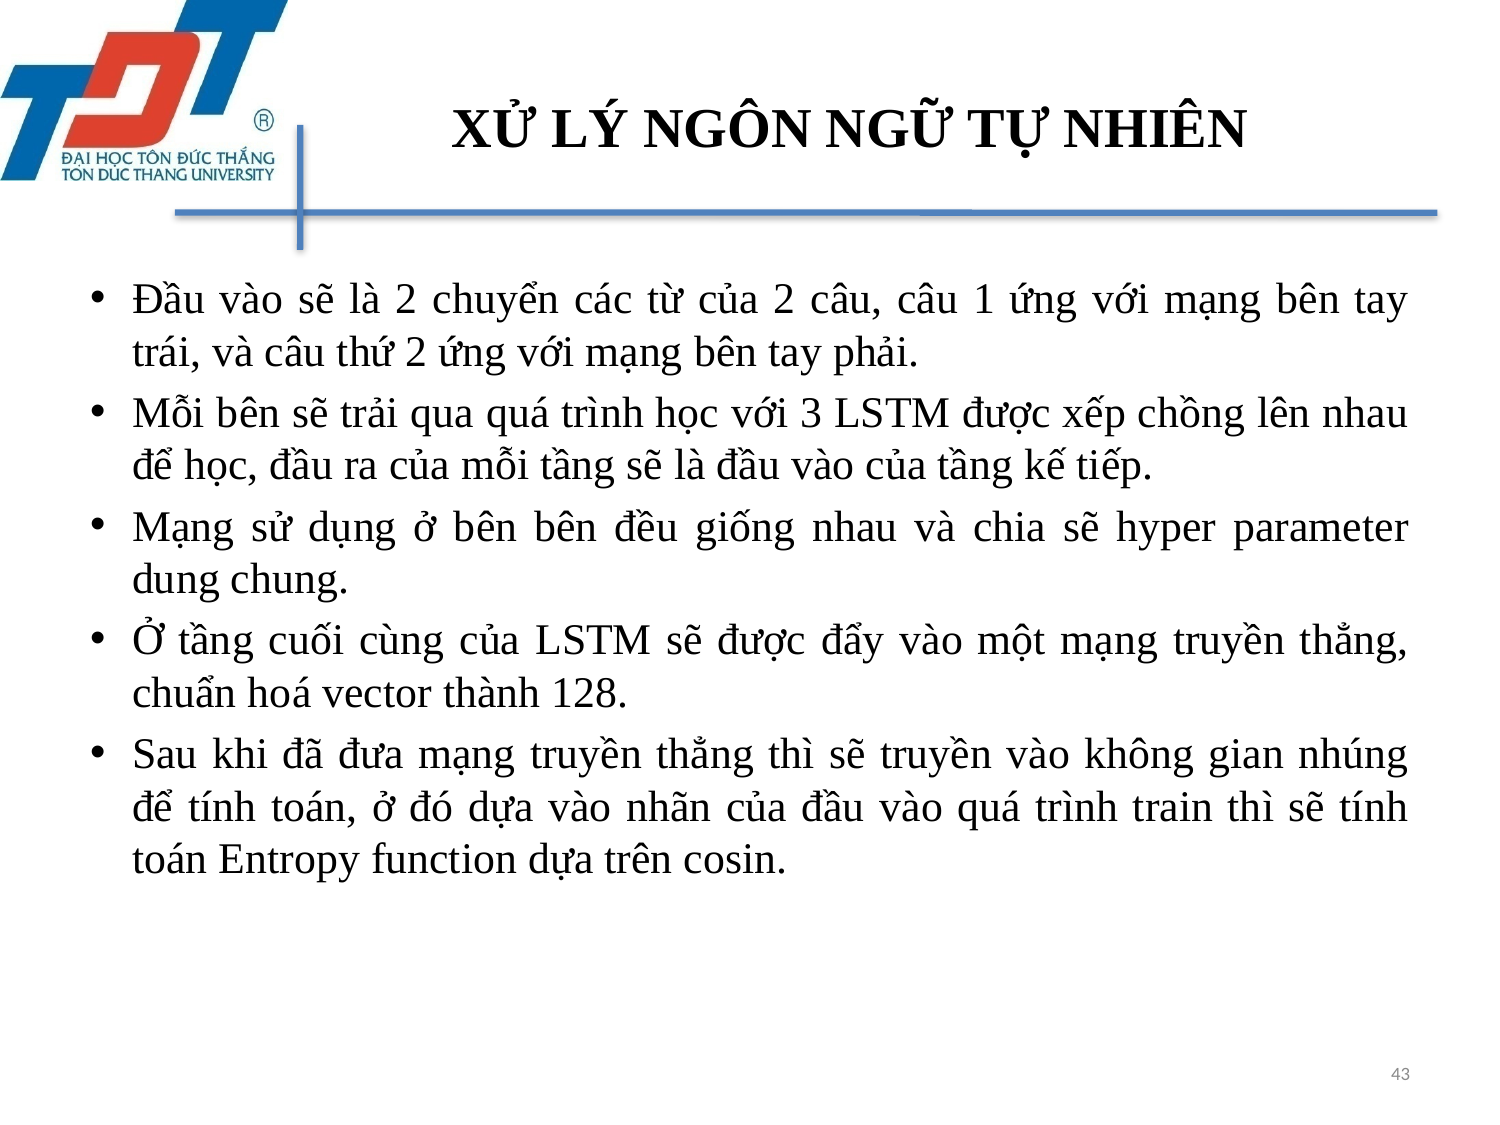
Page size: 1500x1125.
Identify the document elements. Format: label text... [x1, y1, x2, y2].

title XỬ LÝ NGÔN NGỮ TỰ NHIÊN [174, 31, 1500, 219]
list Đầu vào sẽ là 2 chuyển các từ của 2 câu, câu 1 ứng với mạng bên tay trái, và câu thứ 2 ứng với mạng bên tay phải. Mỗi bên sẽ trải qua quá trình học với 3 LSTM được xếp chồng lên nhau để học, đầu ra của mỗi tầng sẽ là đầu vào của tầng kế tiếp. Mạng sử dụng ở bên bên đều giống nhau và chia sẽ hyper parameter dung chung. Ở tầng cuối cùng của LSTM sẽ được đẩy vào một mạng truyền thẳng, chuẩn hoá vector thành 128. Sau khi đã đưa mạng truyền thẳng thì sẽ truyền vào không gian nhúng để tính toán, ở đó dựa vào nhãn của đầu vào quá trình train thì sẽ tính toán Entropy function dựa trên cosin. [75, 262, 1425, 1005]
picture [0, 0, 288, 181]
slide_number 43 [1074, 1042, 1425, 1103]
